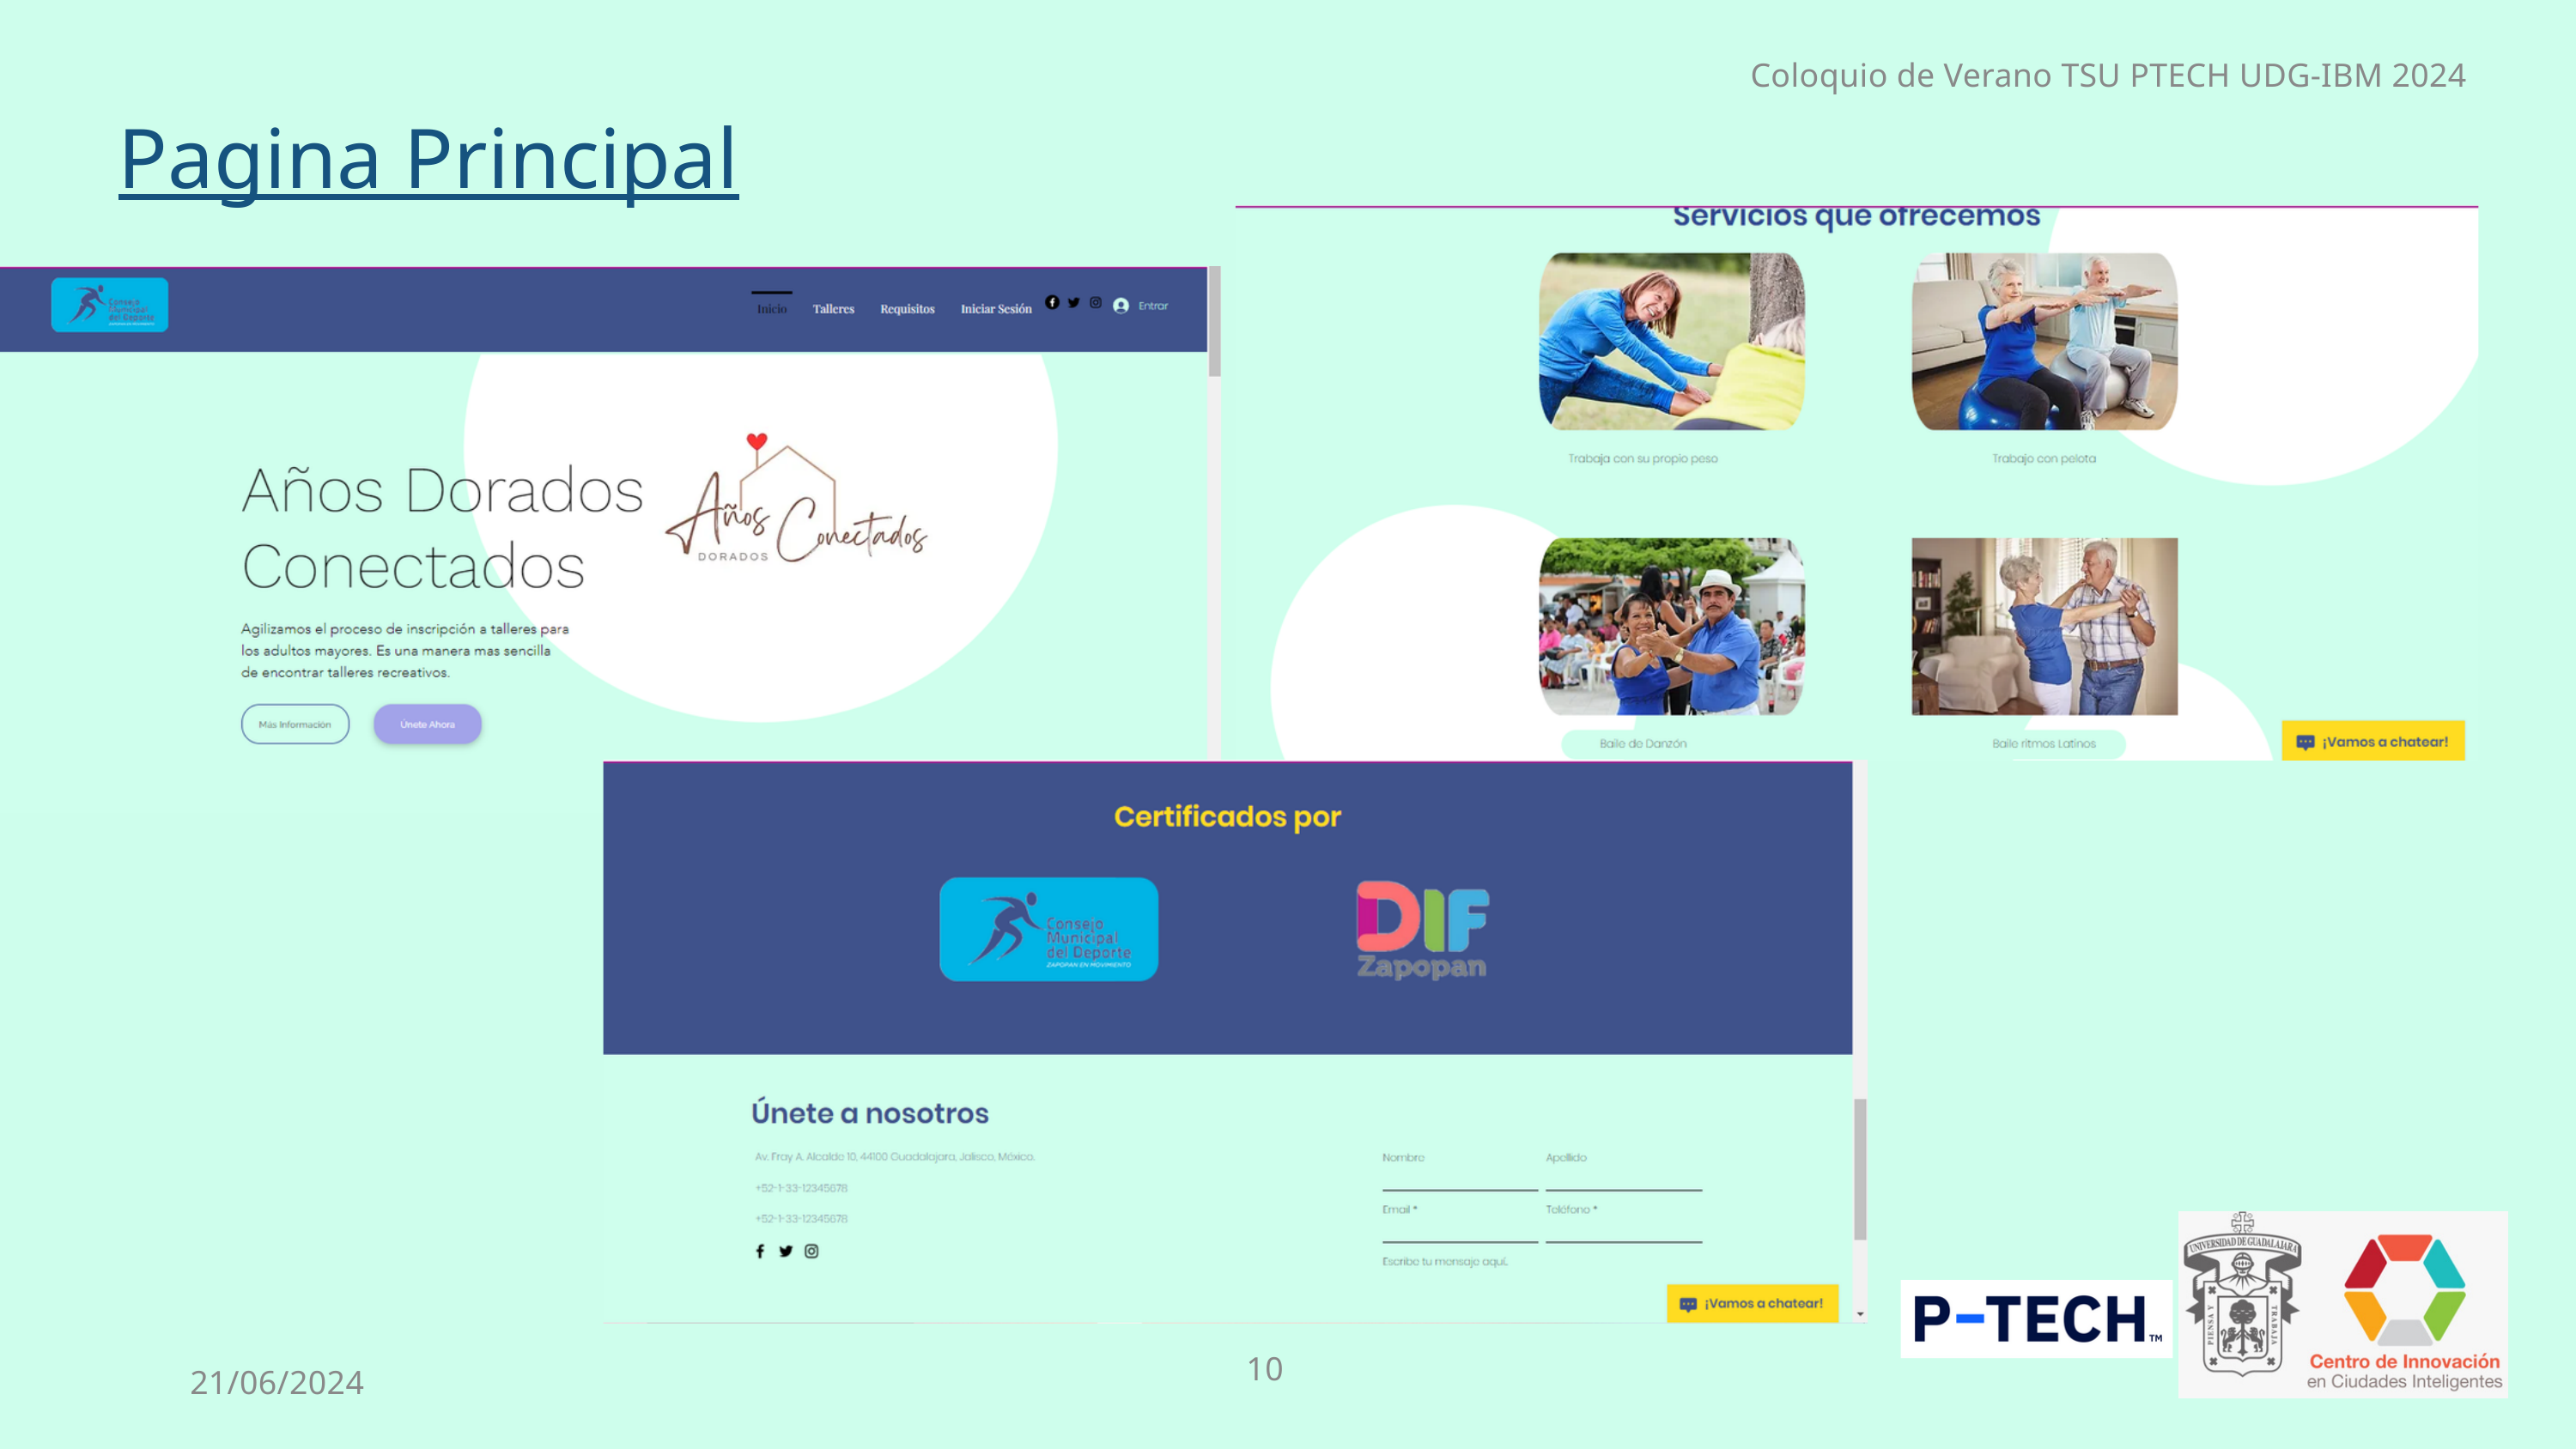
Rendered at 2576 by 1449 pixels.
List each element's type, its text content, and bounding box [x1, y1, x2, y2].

text_box 21/06/2024 [190, 1362, 744, 1401]
text_box [0, 266, 1222, 813]
text_box Coloquio de Verano TSU PTECH UDG-IBM 2024 [1687, 55, 2531, 94]
text_box Pagina Principal [118, 106, 1266, 205]
text_box 10 [987, 1349, 1542, 1388]
text_box [1900, 1280, 2173, 1359]
text_box [603, 760, 1868, 1324]
text_box [1235, 205, 2479, 761]
text_box [2178, 1211, 2508, 1398]
